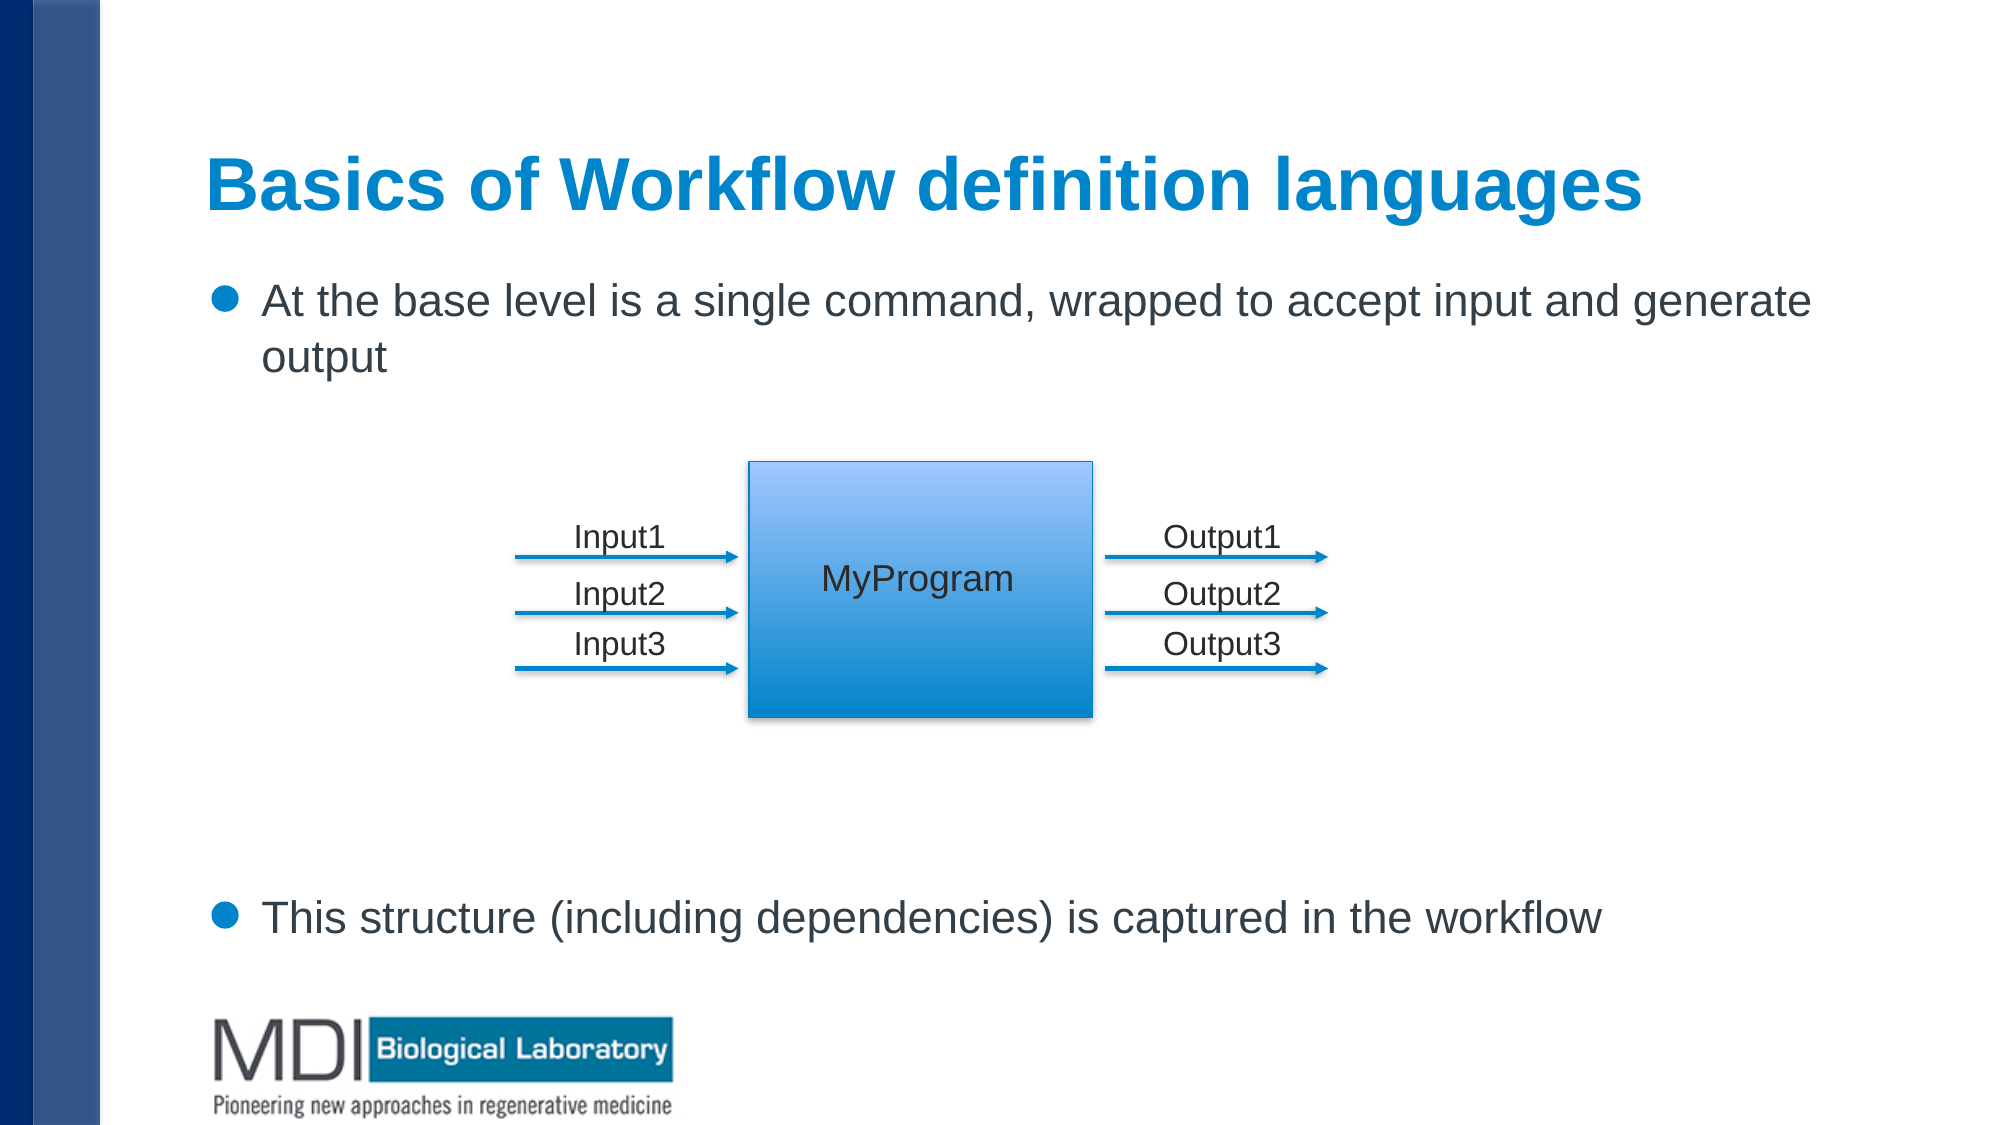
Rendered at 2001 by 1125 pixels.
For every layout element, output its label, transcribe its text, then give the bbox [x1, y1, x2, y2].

picture [205, 279, 245, 318]
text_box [748, 461, 1093, 718]
picture [205, 1008, 685, 1125]
title Basics of Workflow definition languages [205, 45, 1931, 233]
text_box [514, 507, 739, 671]
list At the base level is a single command, wrapped to accept input and generate output This structure (including dependencies) is captured in the workflow [205, 262, 1931, 950]
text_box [1104, 507, 1329, 671]
picture [205, 895, 245, 935]
